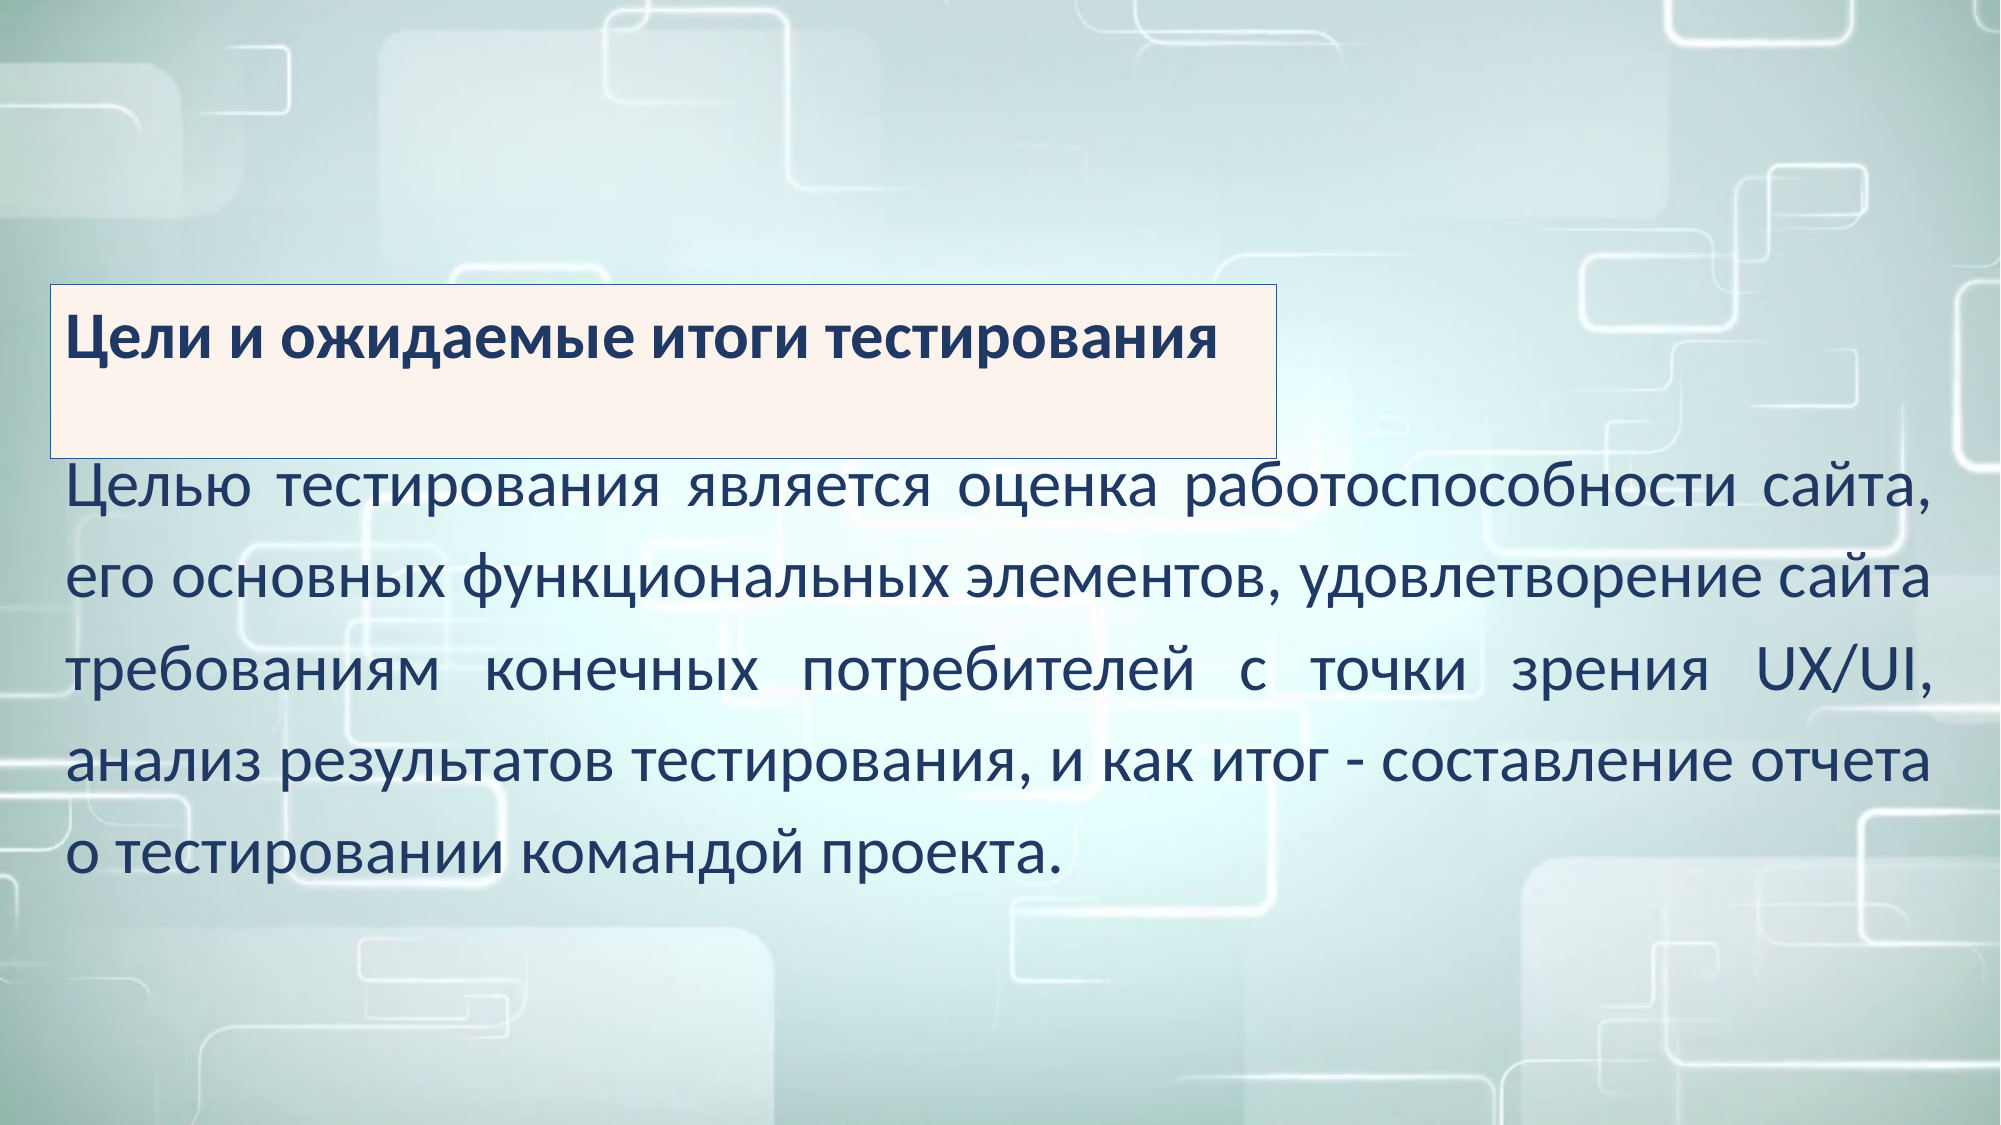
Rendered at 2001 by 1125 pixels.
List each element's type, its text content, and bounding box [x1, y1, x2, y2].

text_box Целью тестирования является оценка работоспособности сайта, его основных функциональных элементов, удовлетворение сайта требованиям конечных потребителей с точки зрения UX/UI, анализ результатов тестирования, и как итог - составление отчета о тестировании командой проекта. [50, 363, 1950, 895]
picture [0, 0, 2001, 1125]
text_box Цели и ожидаемые итоги тестирования [50, 284, 1277, 459]
